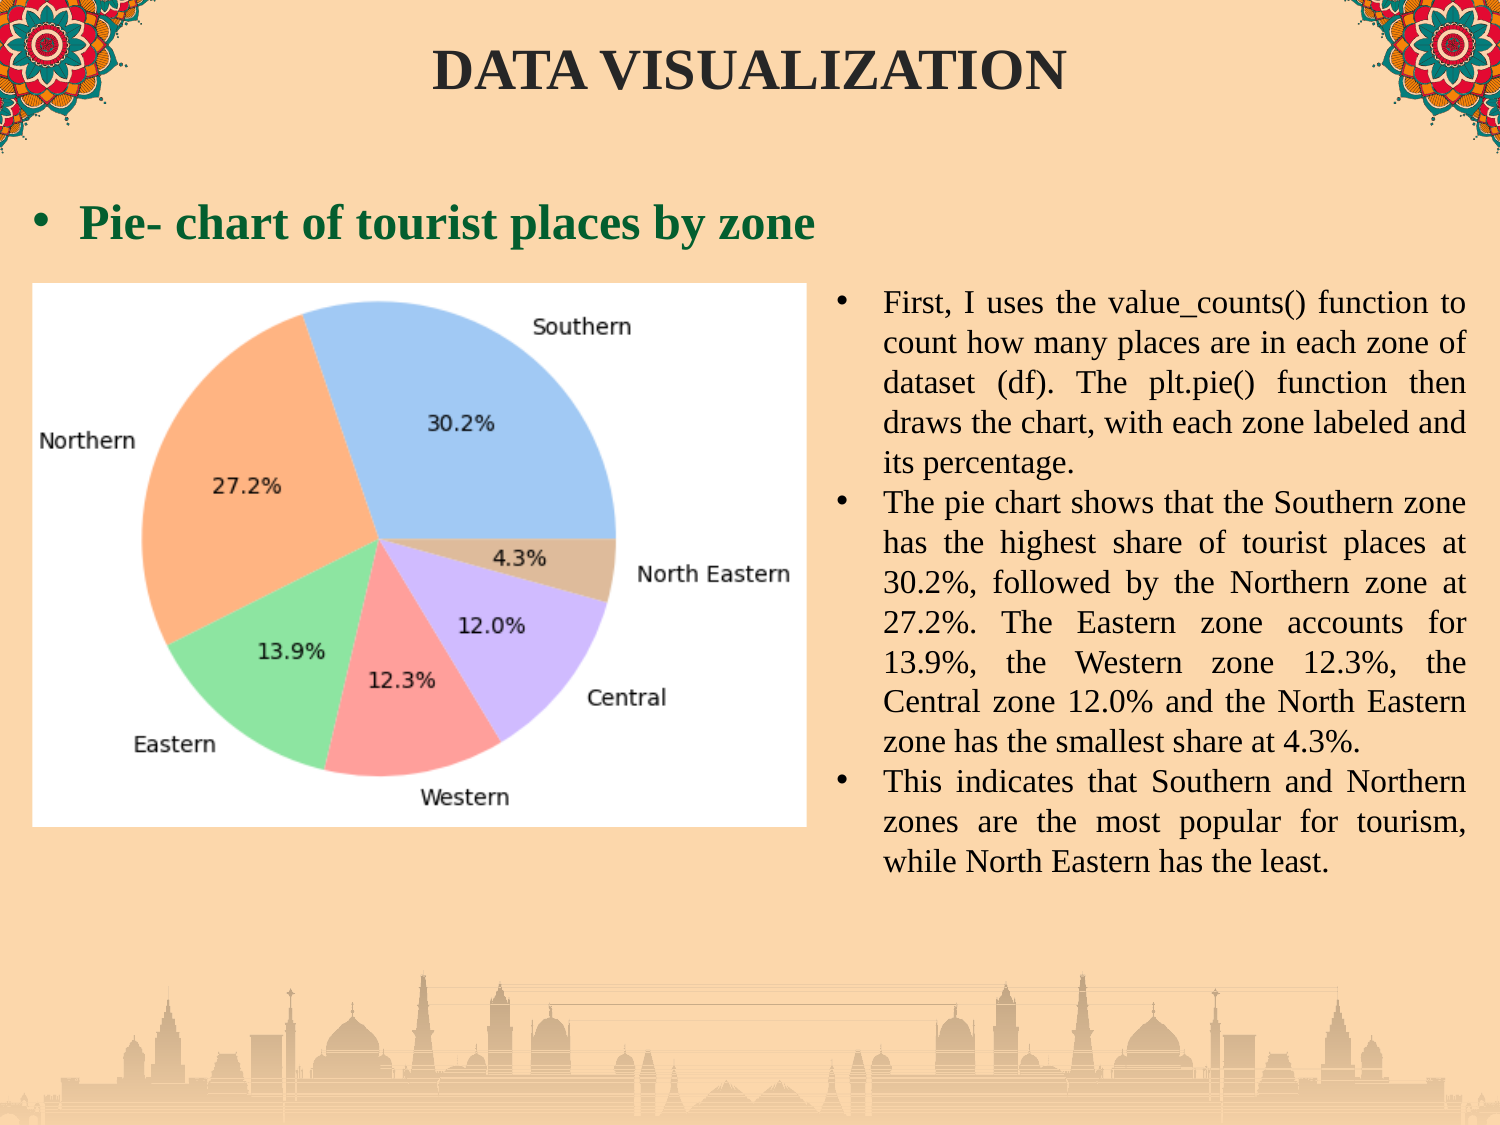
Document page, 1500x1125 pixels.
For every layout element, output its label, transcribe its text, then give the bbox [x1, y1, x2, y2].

text_box Pie- chart of tourist places by zone [17, 182, 858, 317]
text_box First, I uses the value_counts() function to count how many places are in each zone of dataset (df). The plt.pie() function then draws the chart, with each zone labeled and its percentage. The pie chart shows that the Southern zone has the highest share of tourist places at 30.2%, followed by the Northern zone at 27.2%. The Eastern zone accounts for 13.9%, the Western zone 12.3%, the Central zone 12.0% and the North Eastern zone has the smallest share at 4.3%. This indicates that Southern and Northern zones are the most popular for tourism, while North Eastern has the least. [821, 273, 1483, 887]
picture [32, 283, 807, 827]
list DATA VISUALIZATION [92, 24, 1408, 110]
